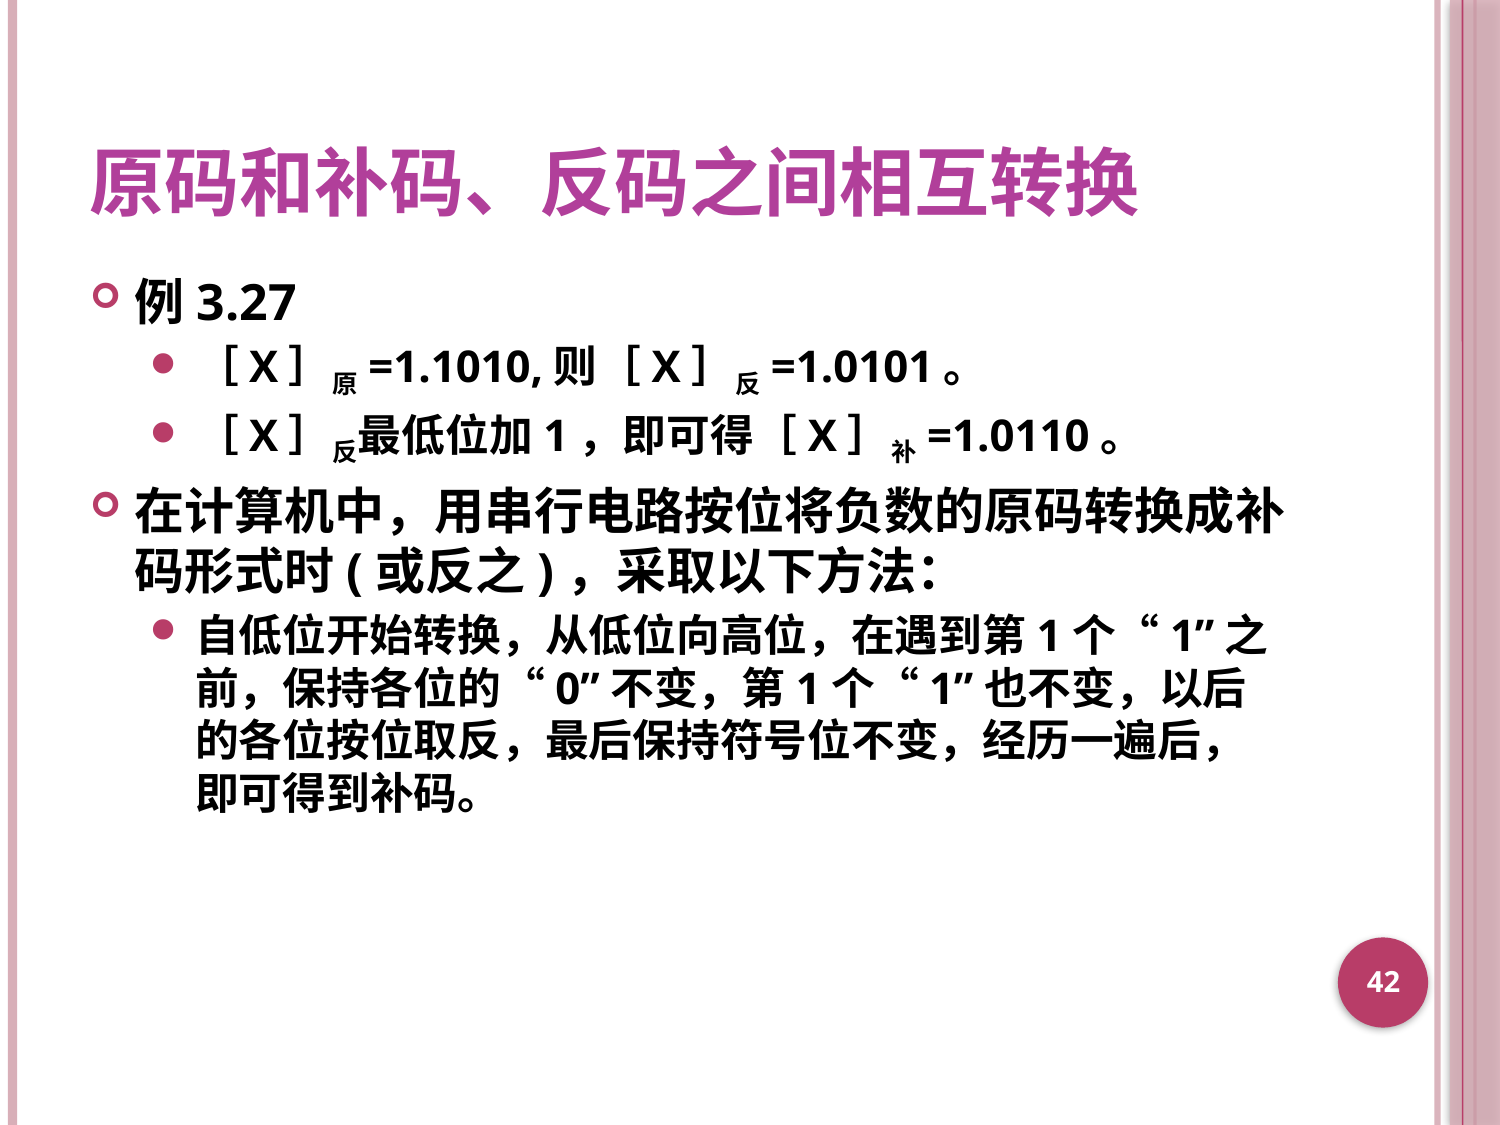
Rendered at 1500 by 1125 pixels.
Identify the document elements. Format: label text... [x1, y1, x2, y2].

list 例3.27 ［X］原=1.1010,则［X］反=1.0101。 ［X］反最低位加1，即可得［X］补=1.0110。 在计算机中，用串行电路按位将负数的原码转换成补码形式时(或反之)，采取以下方法： 自低位开始转换，从低位向高位，在遇到第1个“1”之前，保持各位的“0”不变，第1个“1”也不变，以后的各位按位取反，最后保持符号位不变，经历一遍后，即可得到补码。 [75, 262, 1300, 1062]
title 原码和补码、反码之间相互转换 [75, 45, 1300, 233]
slide_number 42 [1333, 940, 1434, 1026]
